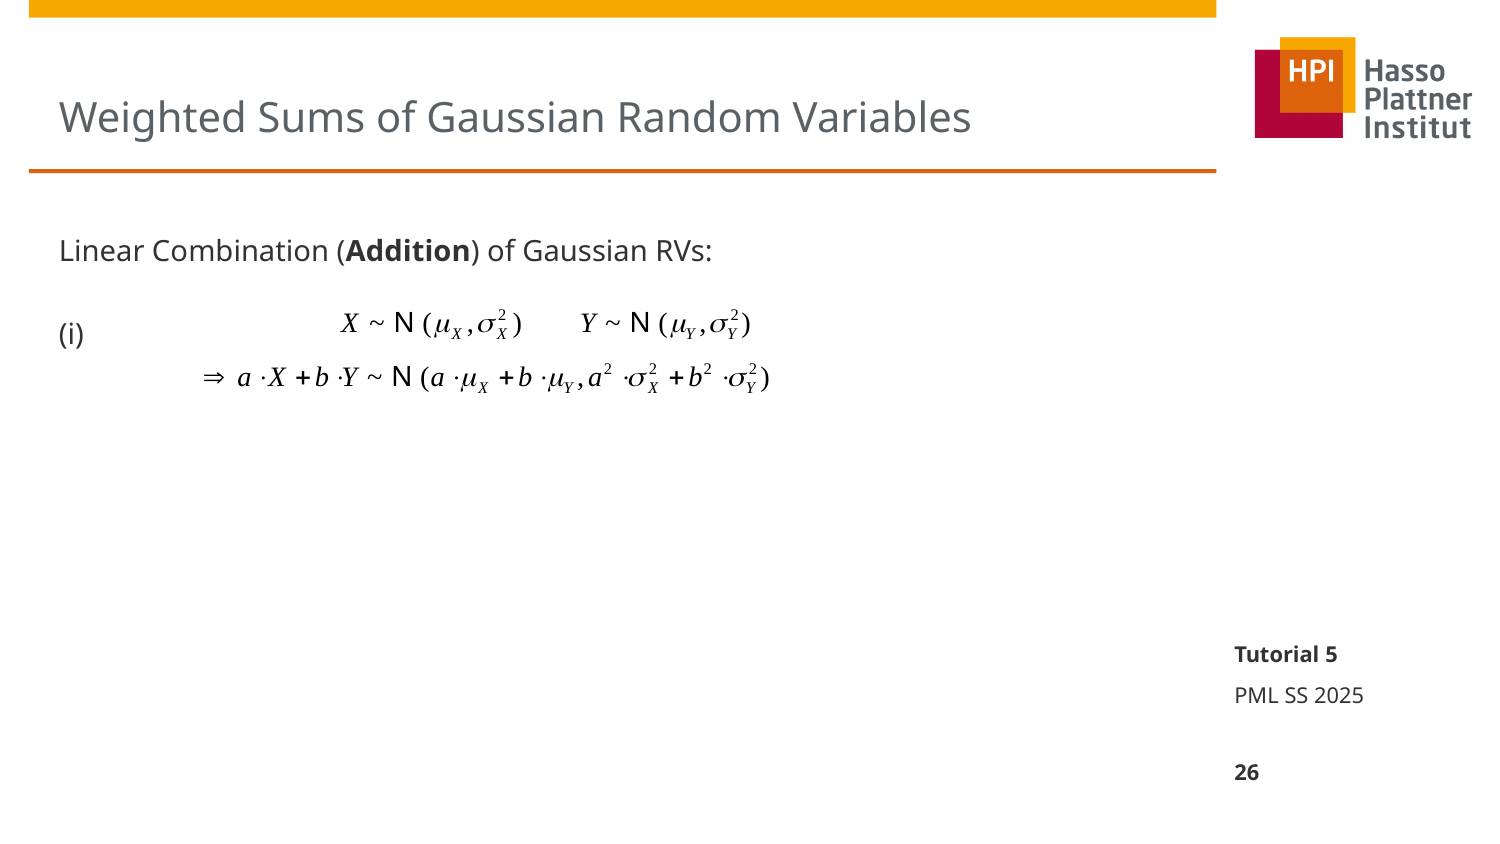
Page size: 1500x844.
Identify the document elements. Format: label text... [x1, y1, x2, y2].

title Weighted Sums of Gaussian Random Variables [58, 17, 1187, 170]
picture [1252, 33, 1477, 142]
list Linear Combination (Addition) of Gaussian RVs: (i) [58, 203, 1187, 788]
slide_number PML SS 2025 [1216, 681, 1471, 758]
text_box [198, 355, 775, 401]
slide_number 26 [1216, 758, 1471, 788]
footer Tutorial 5 [1216, 584, 1471, 670]
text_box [295, 301, 757, 347]
